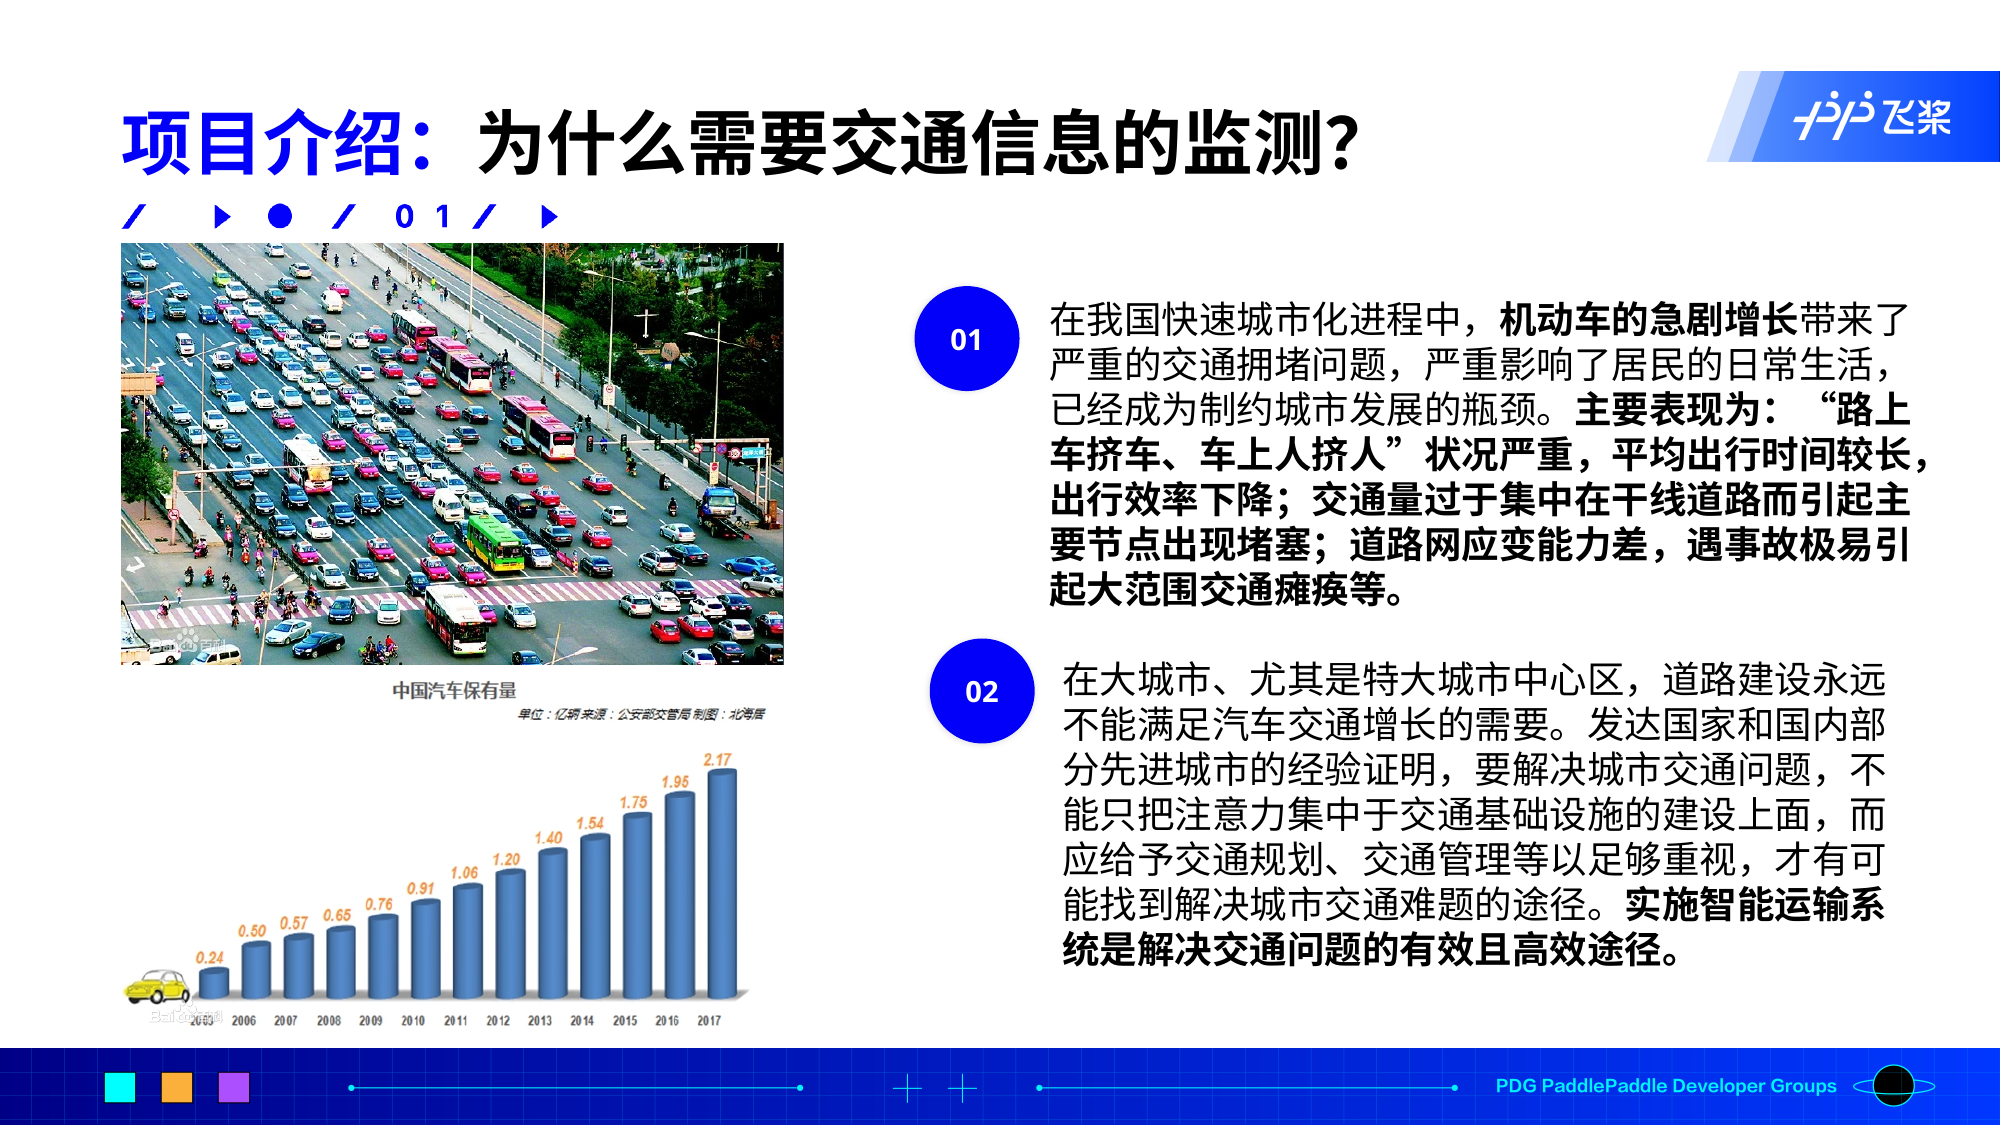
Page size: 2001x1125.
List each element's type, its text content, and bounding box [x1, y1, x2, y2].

text_box 在我国快速城市化进程中，机动车的急剧增长带来了严重的交通拥堵问题，严重影响了居民的日常生活，已经成为制约城市发展的瓶颈。主要表现为：“路上车挤车、车上人挤人”状况严重，平均出行时间较长，出行效率下降；交通量过于集中在干线道路而引起主要节点出现堵塞；道路网应变能力差，遇事故极易引起大范围交通瘫痪等。 [1034, 288, 1945, 619]
text_box 在大城市、尤其是特大城市中心区，道路建设永远不能满足汽车交通增长的需要。发达国家和国内部分先进城市的经验证明，要解决城市交通问题，不能只把注意力集中于交通基础设施的建设上面，而应给予交通规划、交通管理等以足够重视，才有可能找到解决城市交通难题的途径。实施智能运输系统是解决交通问题的有效且高效途径。 [1047, 648, 1932, 978]
text_box 02 [928, 637, 1036, 745]
picture [0, 1048, 2000, 1125]
picture [121, 203, 558, 229]
text_box 01 [913, 285, 1021, 393]
text_box 项目介绍：为什么需要交通信息的监测？ [106, 49, 1545, 184]
picture [121, 243, 785, 1034]
picture [1679, 71, 2000, 162]
